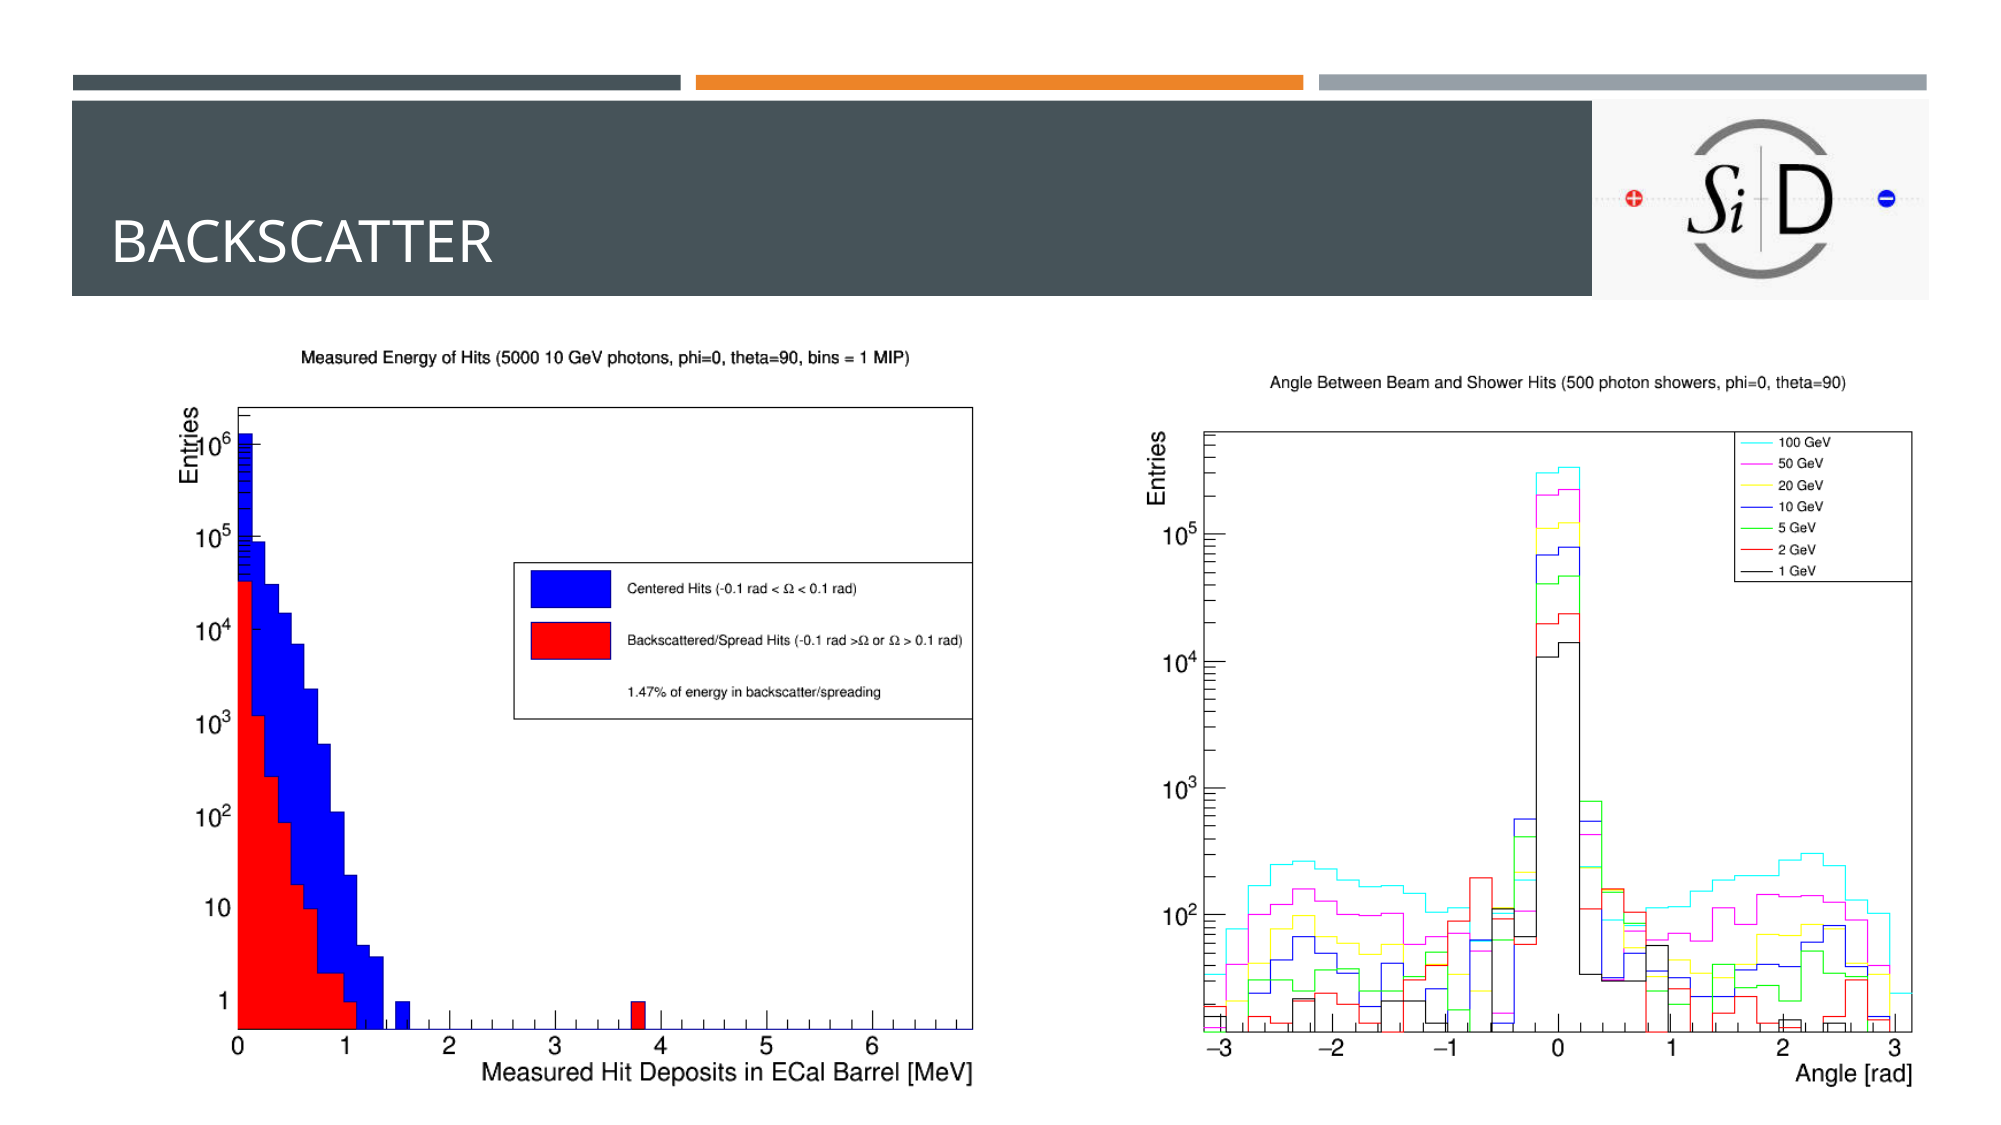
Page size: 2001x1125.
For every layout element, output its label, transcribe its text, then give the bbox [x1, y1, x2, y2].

picture [1115, 357, 2000, 1107]
picture [1592, 99, 1929, 301]
picture [147, 330, 1064, 1107]
title BACKSCATTER [95, 115, 1587, 282]
